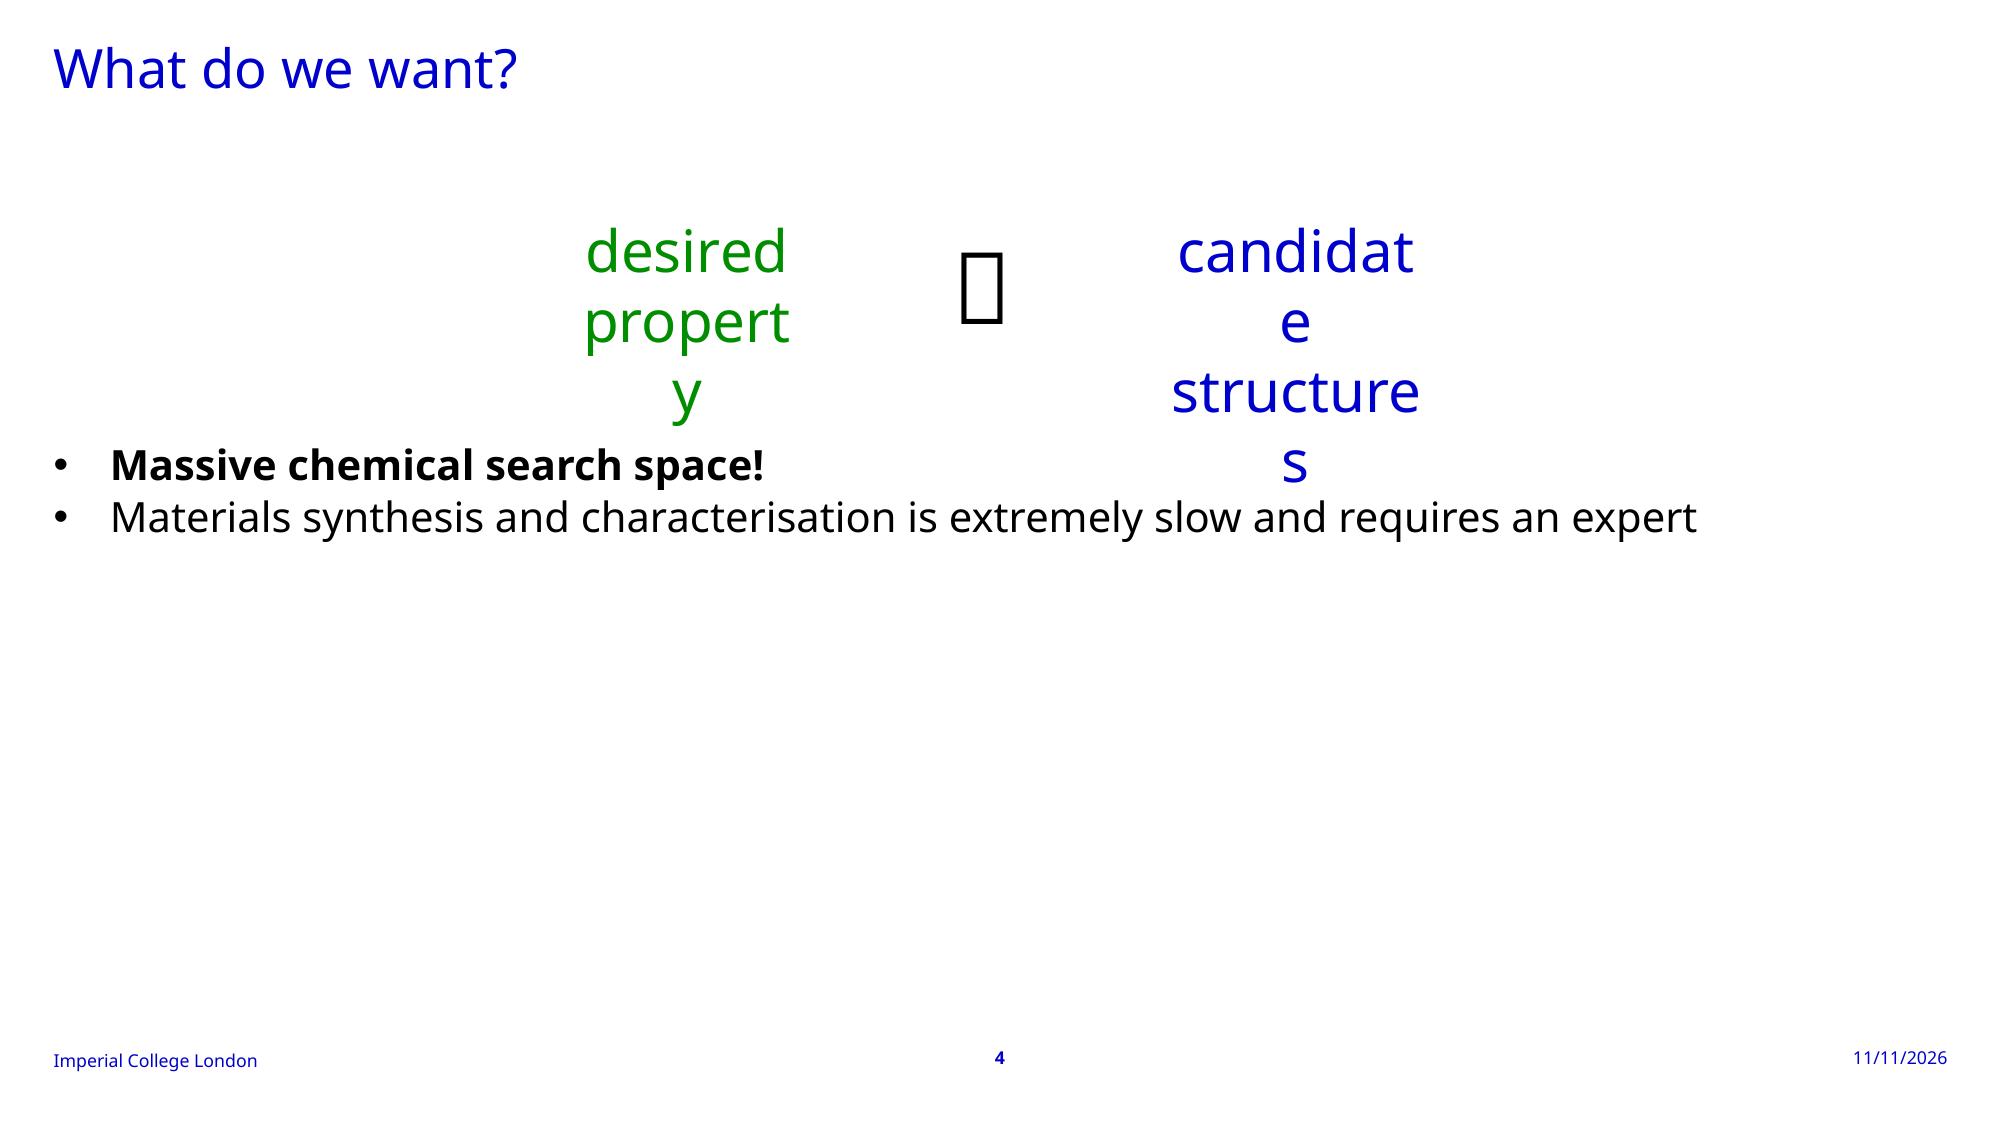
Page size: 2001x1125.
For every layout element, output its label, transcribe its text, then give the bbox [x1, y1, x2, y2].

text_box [562, 206, 1438, 364]
title What do we want? [53, 41, 1947, 104]
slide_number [1745, 1048, 1948, 1072]
list Massive chemical search space! Materials synthesis and characterisation is extremely slow and requires an expert [53, 228, 1947, 1028]
slide_number 4 [973, 1048, 1027, 1072]
